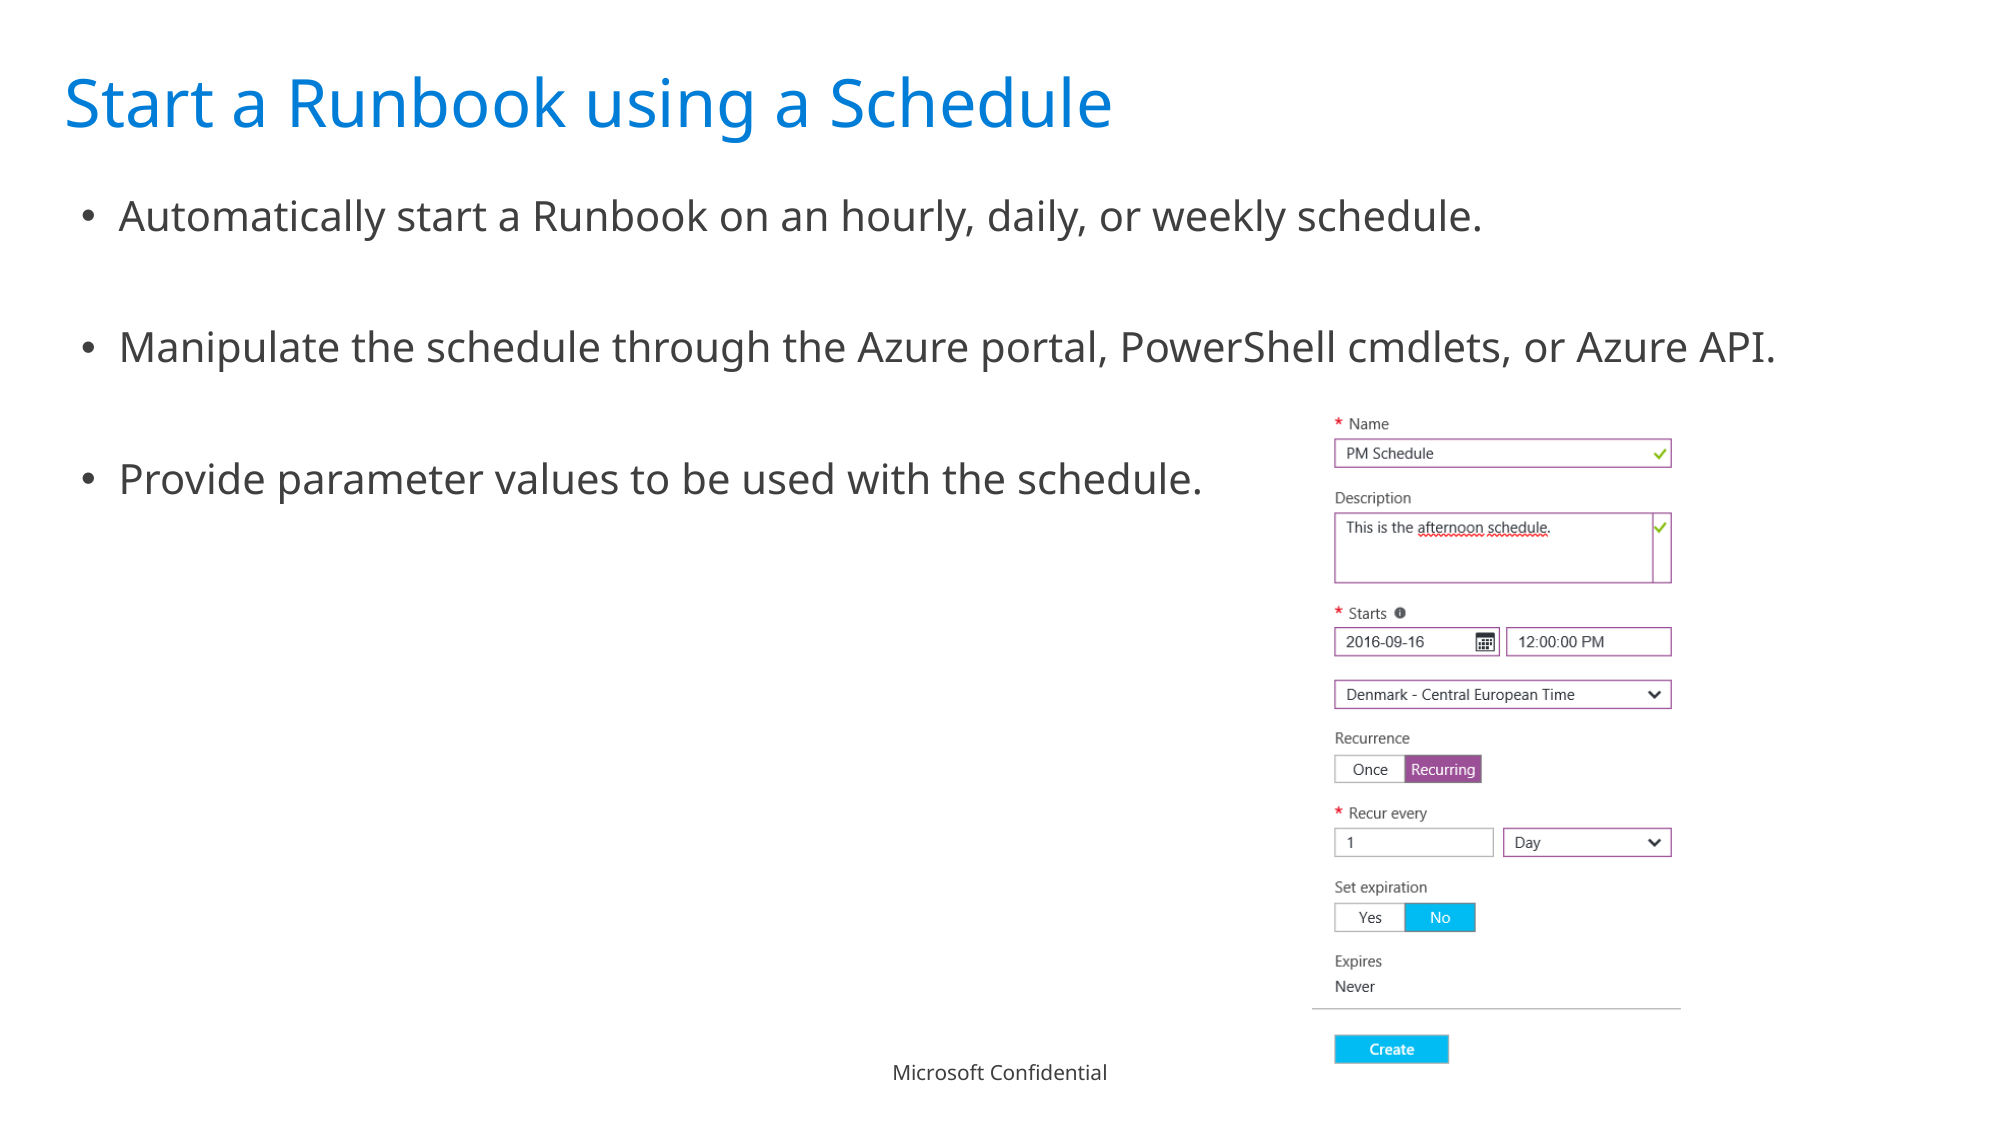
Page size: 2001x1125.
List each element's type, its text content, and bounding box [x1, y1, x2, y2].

title Start a Runbook using a Schedule [49, 49, 1899, 162]
list Automatically start a Runbook on an hourly, daily, or weekly schedule. Manipulate the schedule through the Azure portal, PowerShell cmdlets, or Azure API. Provide parameter values to be used with the schedule. [66, 187, 1899, 1001]
picture [1312, 405, 1681, 1073]
